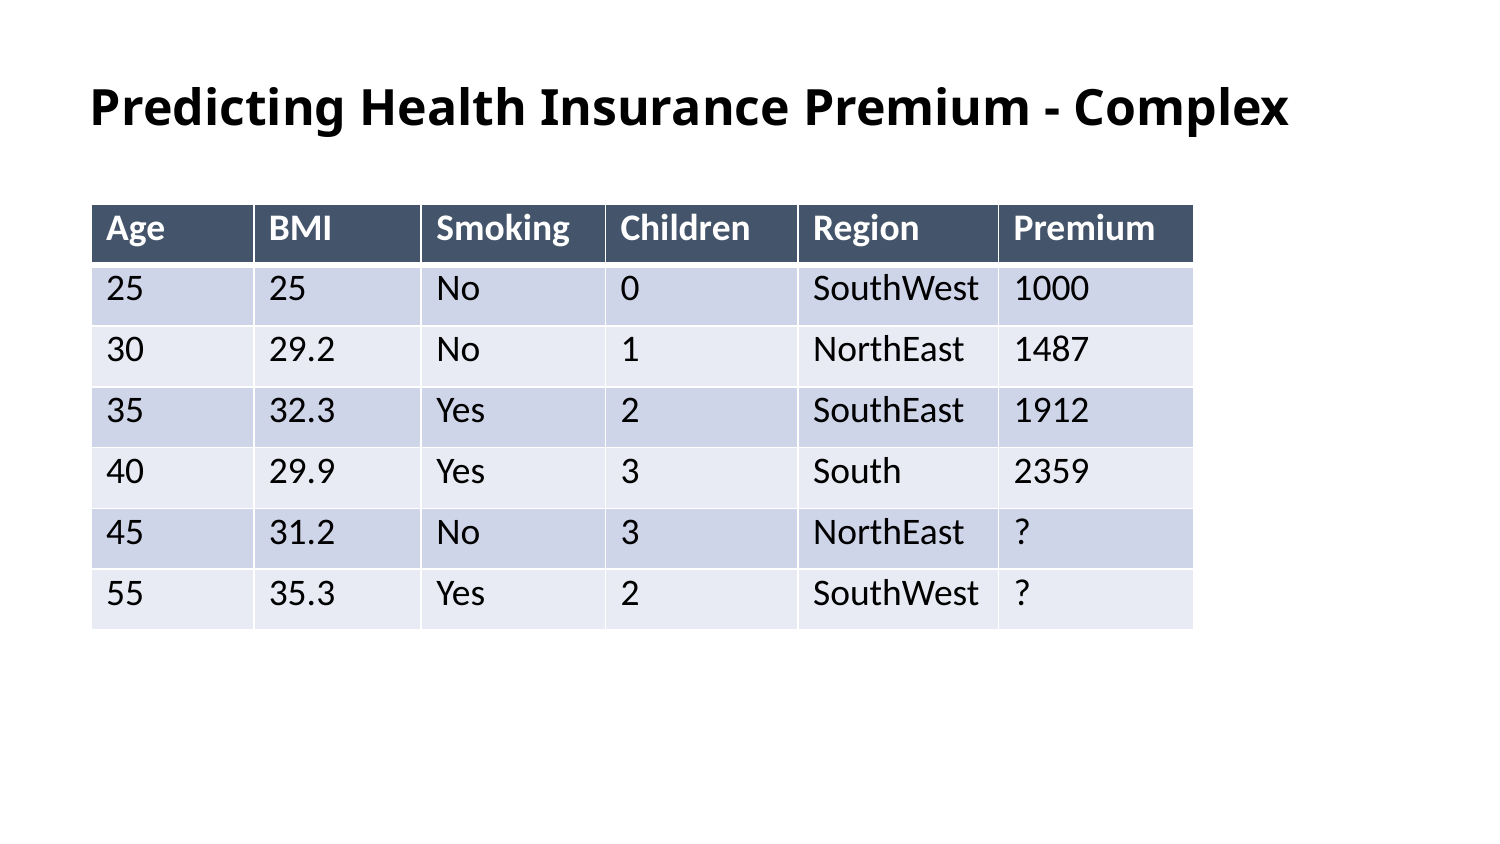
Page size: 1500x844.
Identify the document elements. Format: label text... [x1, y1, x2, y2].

table_header Age [92, 205, 253, 262]
table_cell 0 [606, 268, 797, 325]
table_cell 25 [92, 268, 253, 325]
table_cell 1000 [999, 268, 1193, 325]
table_cell NorthEast [799, 327, 998, 386]
table_cell SouthWest [799, 268, 998, 325]
table_cell 35.3 [255, 570, 420, 629]
table_cell 2 [606, 388, 797, 447]
table_cell No [422, 268, 605, 325]
table_cell 32.3 [255, 388, 420, 447]
table_header Premium [999, 205, 1193, 262]
table_cell 1912 [999, 388, 1193, 447]
table_cell 55 [92, 570, 253, 629]
table_cell ? [999, 509, 1193, 568]
table_cell SouthEast [799, 388, 998, 447]
table_cell Yes [422, 448, 605, 508]
table_header Children [606, 205, 797, 262]
table_cell SouthWest [799, 570, 998, 629]
table_cell 31.2 [255, 509, 420, 568]
table_cell Yes [422, 570, 605, 629]
text_box [74, 187, 1398, 753]
table_cell 3 [606, 448, 797, 508]
table_cell 45 [92, 509, 253, 568]
table_header Region [799, 205, 998, 262]
text_box Predicting Health Insurance Premium - Complex [74, 37, 1425, 173]
table_cell 30 [92, 327, 253, 386]
table_cell Yes [422, 388, 605, 447]
table_cell ? [999, 570, 1193, 629]
table_cell 2 [606, 570, 797, 629]
table_cell 3 [606, 509, 797, 568]
table_cell 40 [92, 448, 253, 508]
table_header BMI [255, 205, 420, 262]
table_cell 29.9 [255, 448, 420, 508]
table_cell No [422, 509, 605, 568]
table_cell 29.2 [255, 327, 420, 386]
table_cell No [422, 327, 605, 386]
table_cell NorthEast [799, 509, 998, 568]
table_cell 25 [255, 268, 420, 325]
table_cell 1 [606, 327, 797, 386]
table_cell 2359 [999, 448, 1193, 508]
table_cell South [799, 448, 998, 508]
table_cell 1487 [999, 327, 1193, 386]
table_cell 35 [92, 388, 253, 447]
table_header Smoking [422, 205, 605, 262]
